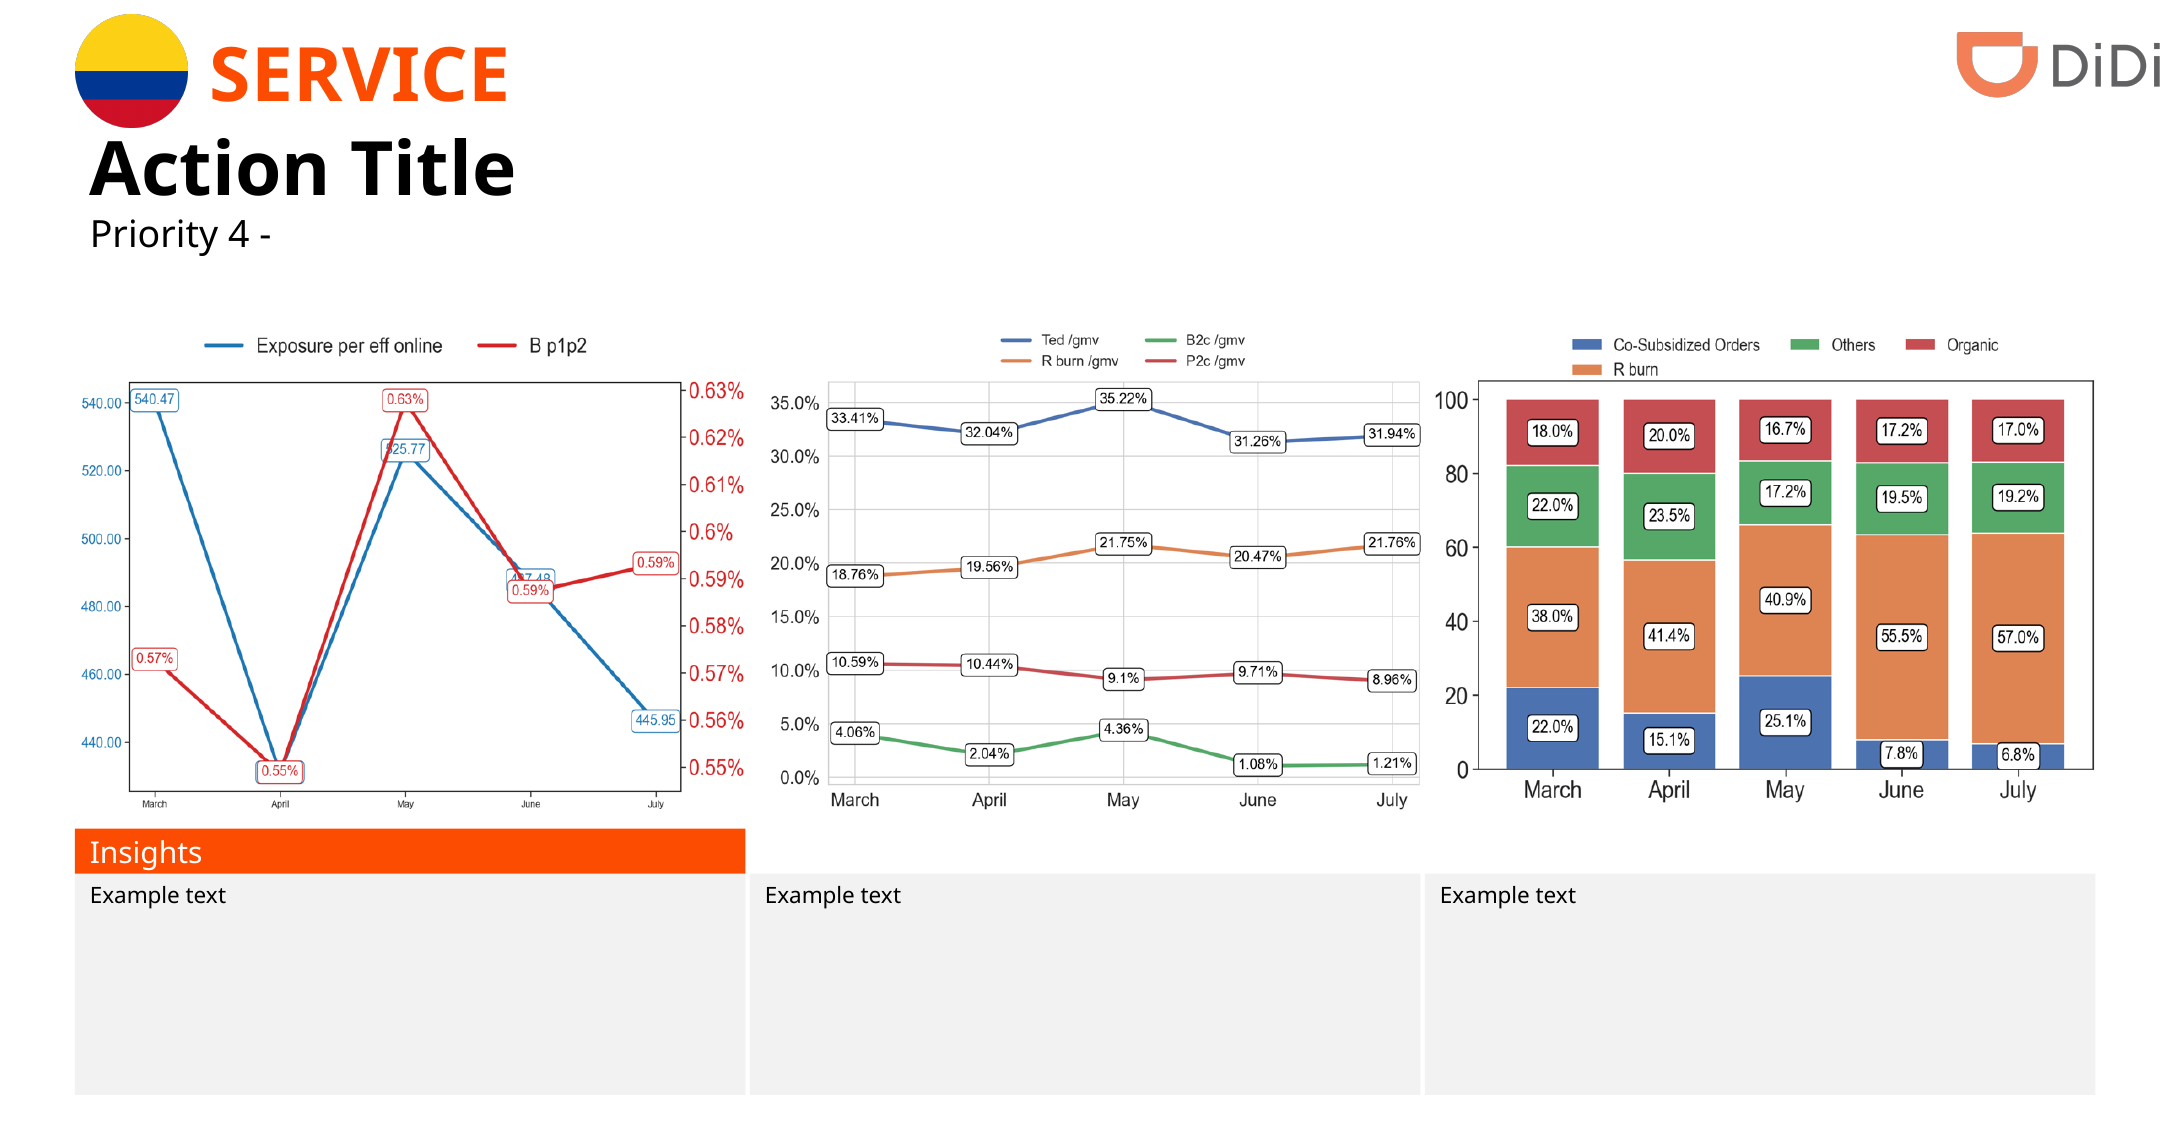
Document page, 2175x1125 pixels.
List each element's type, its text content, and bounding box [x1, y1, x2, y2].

text_box Example text [74, 874, 746, 1095]
text_box Insights [74, 837, 746, 874]
picture [74, 14, 188, 128]
text_box Priority 4 - [74, 202, 2175, 263]
picture [74, 322, 2101, 829]
picture [1949, 1, 2175, 129]
text_box Action Title [74, 127, 2175, 202]
text_box SERVICE [194, 15, 1800, 127]
text_box Example text [1424, 873, 2096, 1095]
text_box Example text [749, 873, 1421, 1095]
